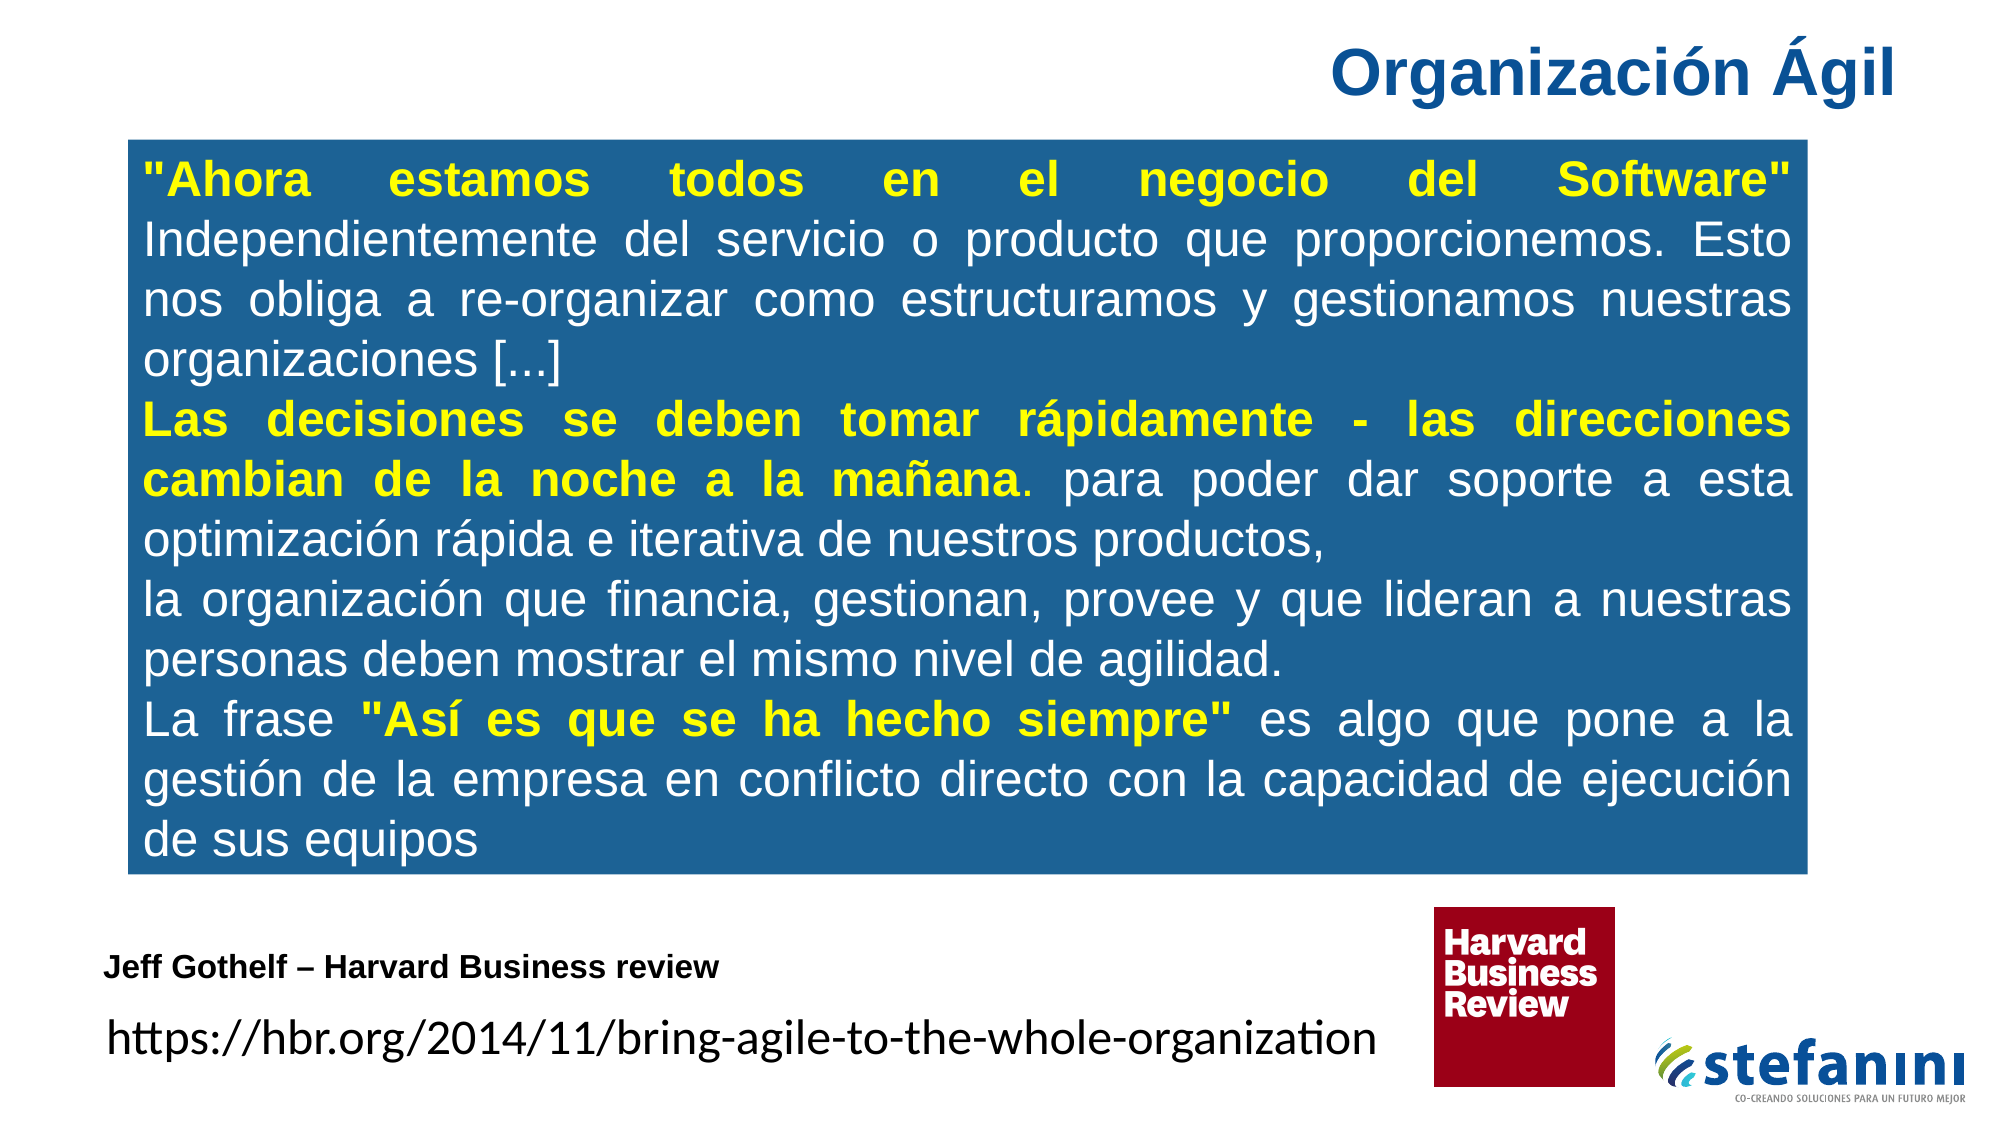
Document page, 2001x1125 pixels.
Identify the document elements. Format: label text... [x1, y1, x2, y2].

text_box Organización Ágil [1315, 21, 1913, 116]
text_box Jeff Gothelf – Harvard Business review [88, 937, 735, 993]
text_box "Ahora estamos todos en el negocio del Software" Independientemente del servicio o producto que proporcionemos. Esto nos obliga a re-organizar como estructuramos y gestionamos nuestras organizaciones [...] Las decisiones se deben tomar rápidamente - las direcciones cambian de la noche a la mañana. para poder dar soporte a esta optimización rápida e iterativa de nuestros productos, la organización que financia, gestionan, provee y que lideran a nuestras personas deben mostrar el mismo nivel de agilidad. La frase "Así es que se ha hecho siempre" es algo que pone a la gestión de la empresa en conflicto directo con la capacidad de ejecución de sus equipos [128, 139, 1808, 875]
picture [1434, 907, 1615, 1087]
text_box https://hbr.org/2014/11/bring-agile-to-the-whole-organization [91, 996, 1393, 1072]
